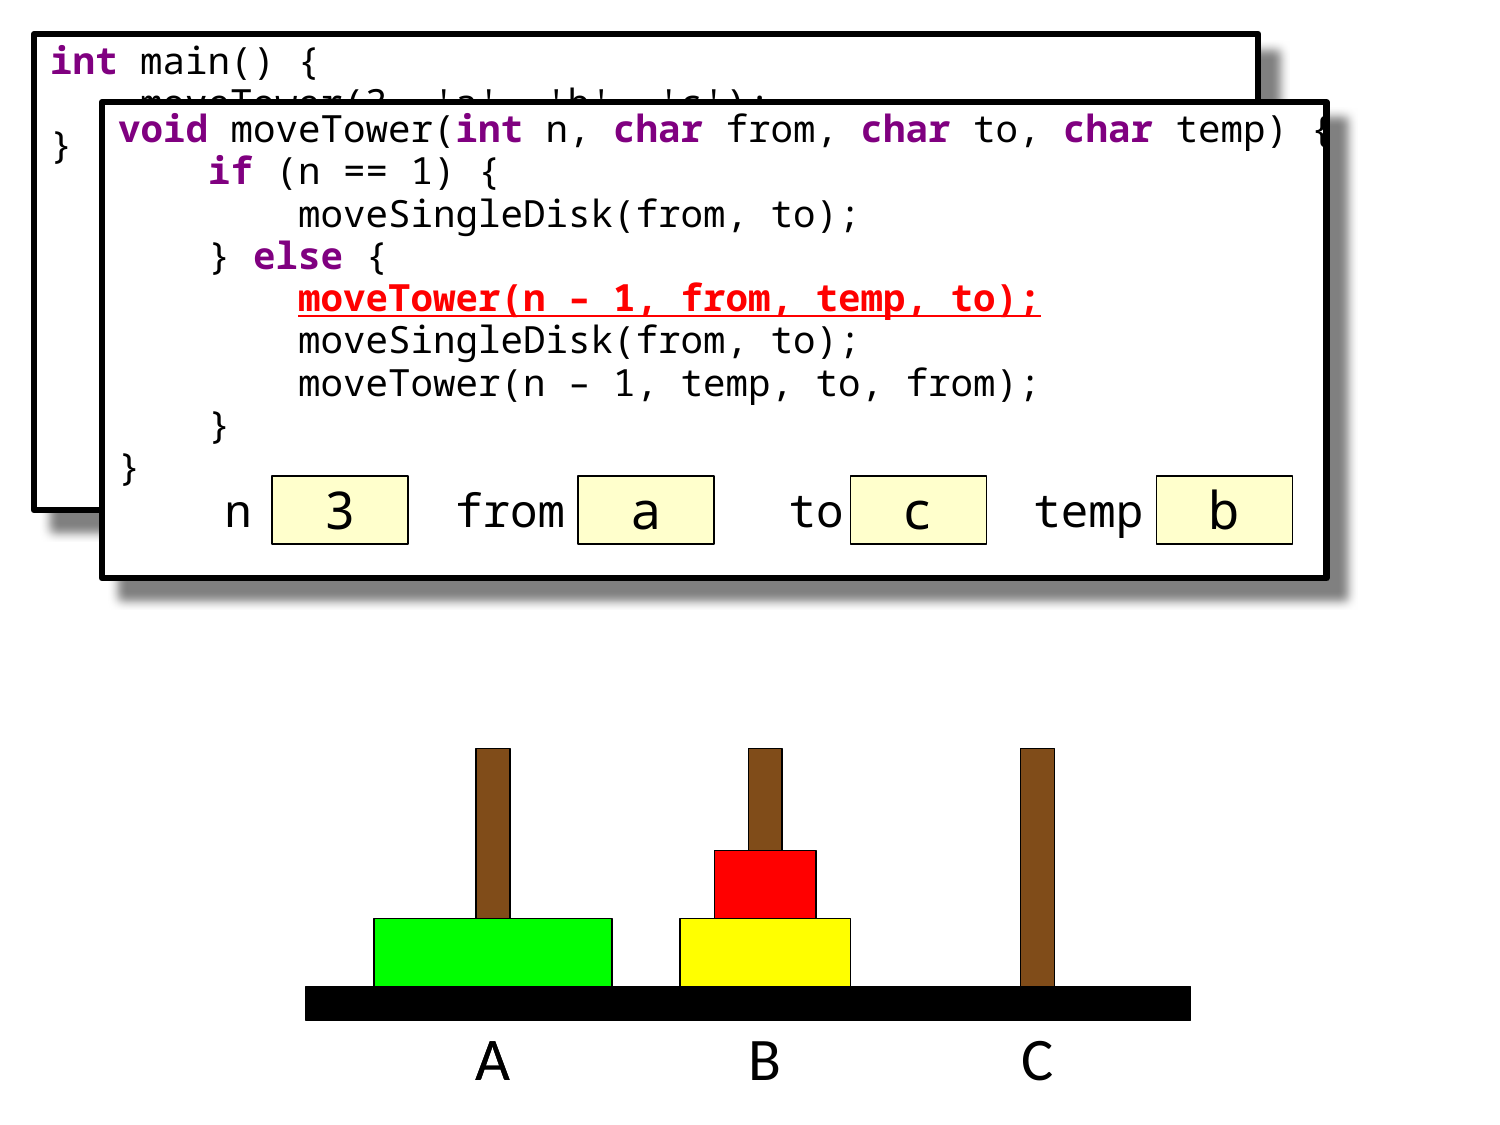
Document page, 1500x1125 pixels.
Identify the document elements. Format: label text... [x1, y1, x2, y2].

text_box A [442, 1020, 545, 1089]
text_box a [578, 476, 715, 545]
text_box C [986, 1020, 1089, 1089]
text_box temp [1020, 476, 1156, 545]
text_box [680, 918, 851, 987]
text_box to [782, 476, 850, 545]
text_box [748, 748, 783, 850]
text_box from [442, 476, 578, 545]
text_box [714, 850, 817, 919]
text_box 3 [272, 476, 409, 545]
text_box void moveTower(int n, char from, char to, char temp) { if (n == 1) { moveSingleDisk(from, to); } else { moveTower(n – 1, from, temp, to); moveSingleDisk(from, to); moveTower(n – 1, temp, to, from); } } [101, 102, 1327, 579]
text_box B [714, 1020, 817, 1089]
text_box c [850, 476, 987, 545]
text_box [476, 748, 511, 918]
text_box b [1156, 476, 1293, 545]
text_box [374, 918, 613, 987]
text_box [1020, 748, 1055, 986]
text_box int main() { moveTower(3, 'a', 'b', 'c'); } [33, 34, 1259, 511]
text_box n [204, 476, 272, 545]
text_box [306, 986, 1191, 1021]
